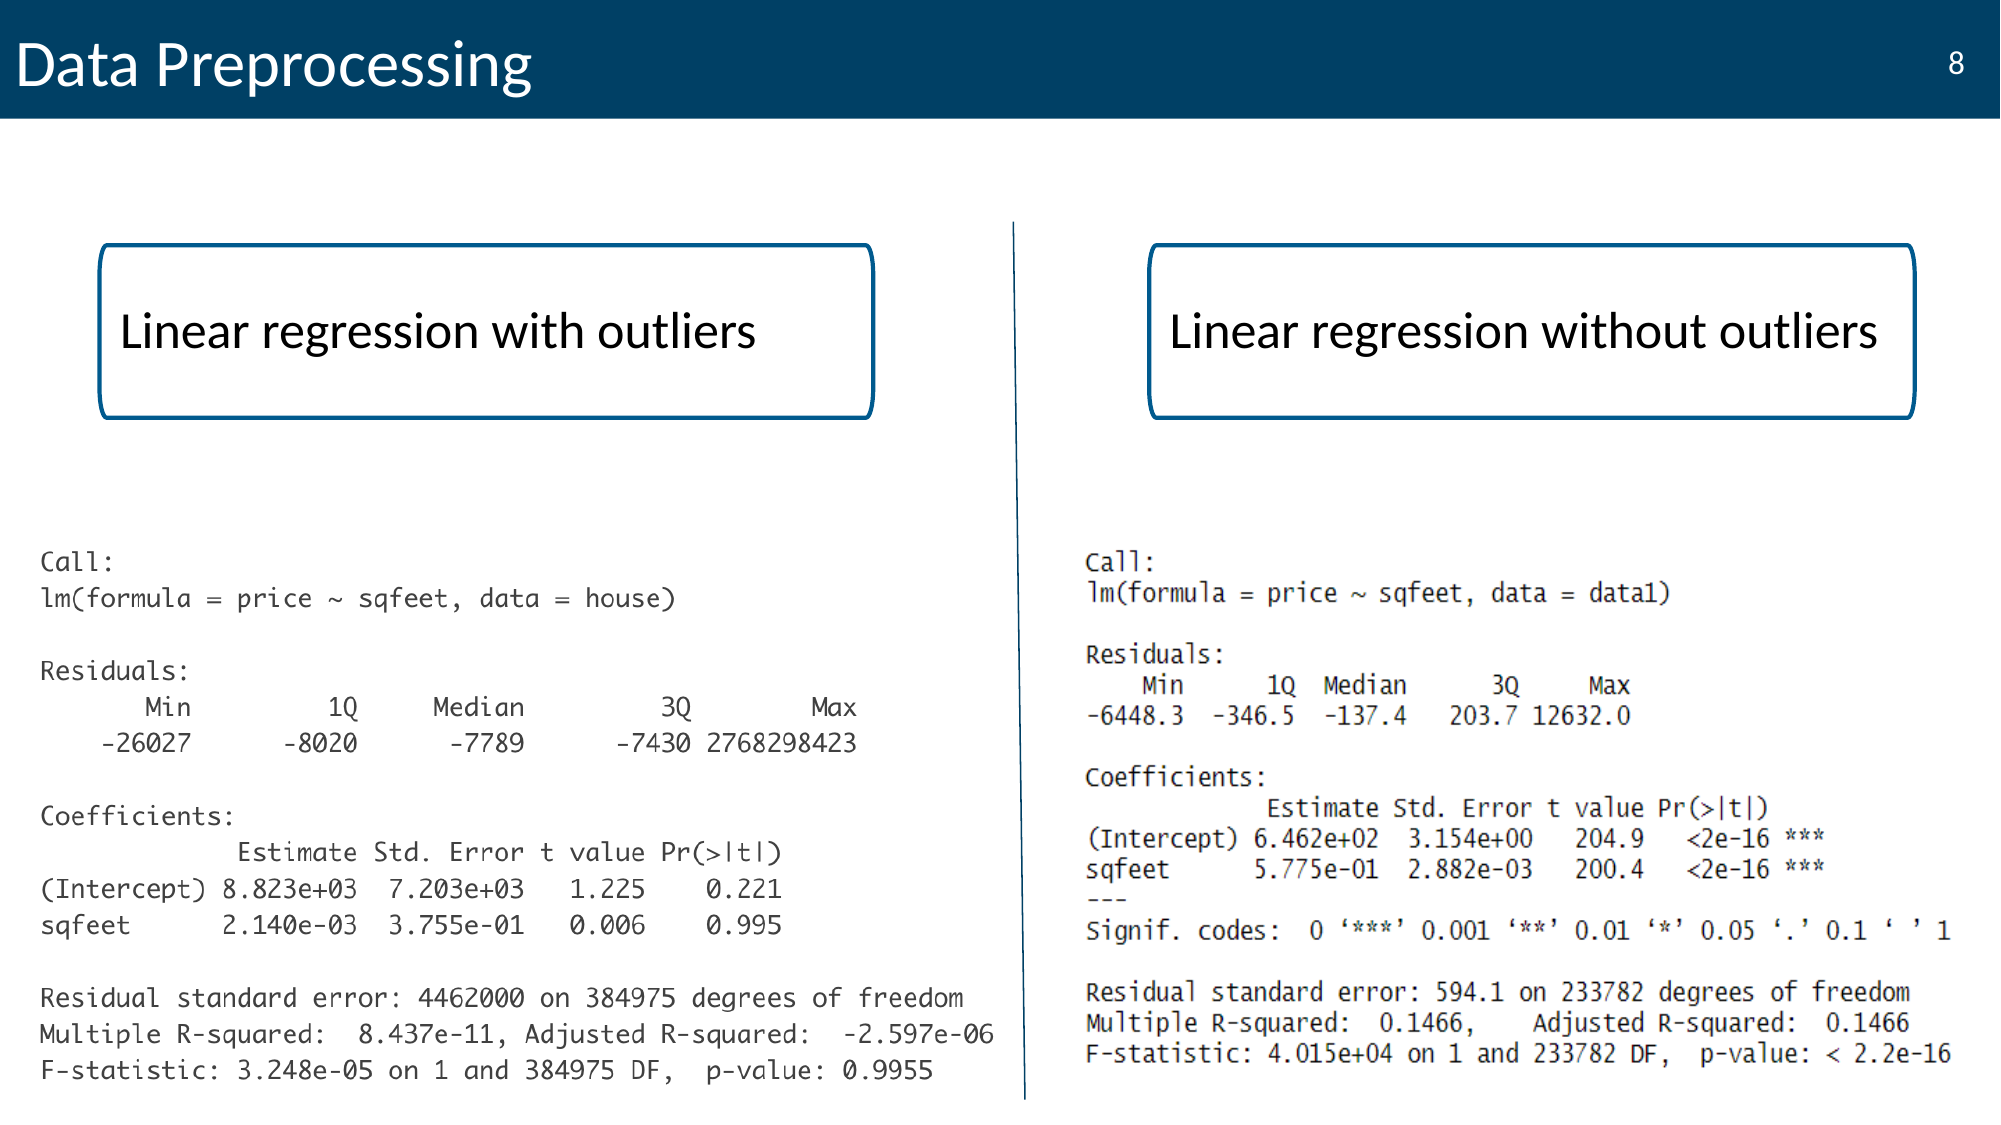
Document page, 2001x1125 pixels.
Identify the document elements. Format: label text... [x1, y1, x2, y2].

picture [1069, 536, 2000, 1100]
title Data Preprocessing [0, 25, 1863, 105]
slide_number 8 [1914, 29, 1980, 93]
text_box Linear regression with outliers [99, 245, 874, 418]
text_box Linear regression without outliers [1149, 245, 1915, 418]
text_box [1013, 221, 1026, 1100]
picture [31, 532, 1001, 1099]
